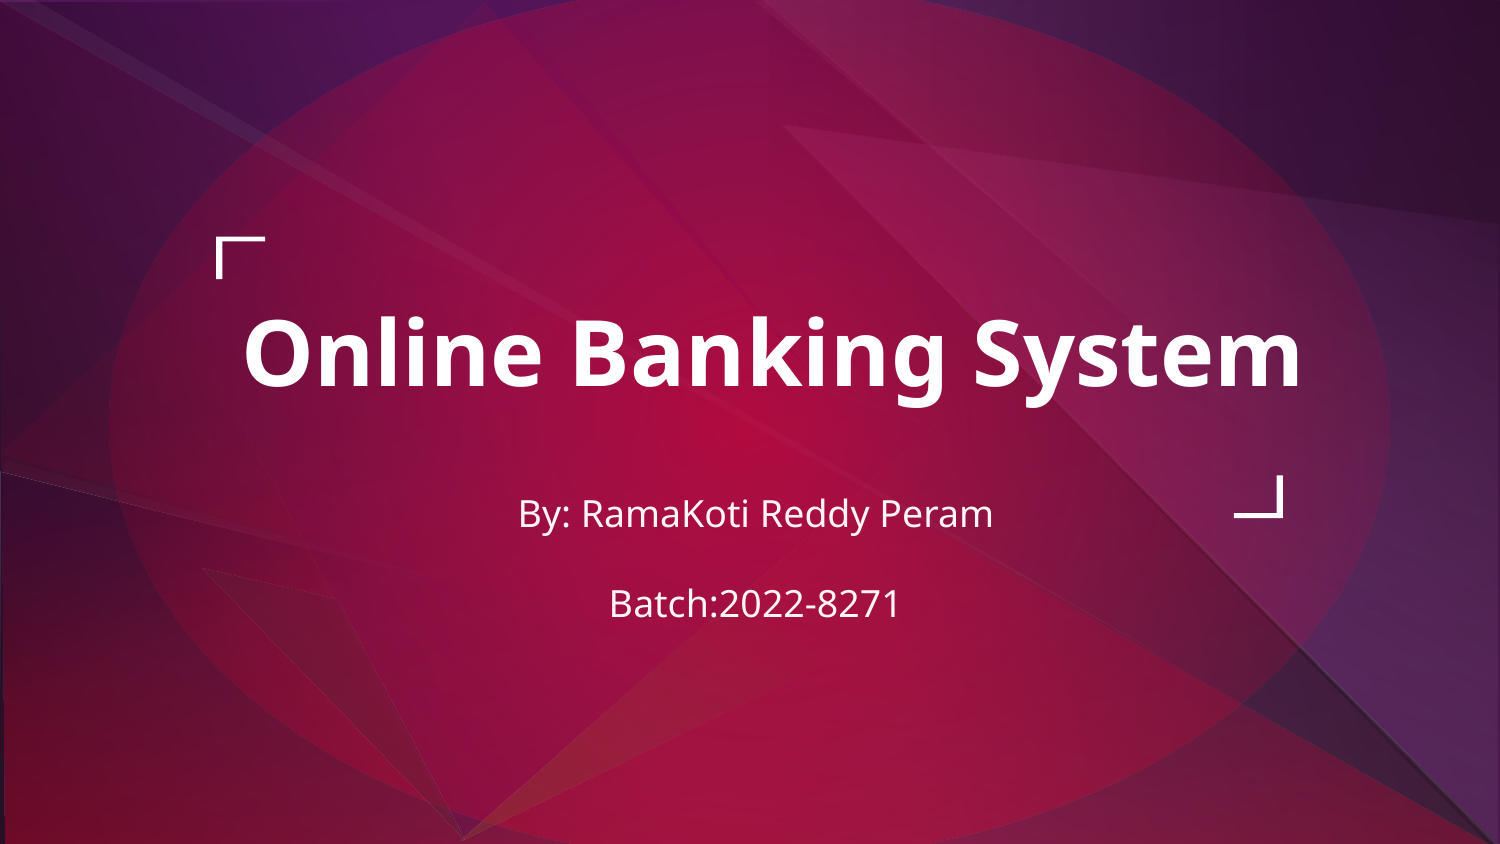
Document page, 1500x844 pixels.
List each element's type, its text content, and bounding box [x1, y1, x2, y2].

subtitle By: RamaKoti Reddy Peram Batch:2022-8271 [271, 490, 1241, 697]
title Online Banking System [156, 141, 1392, 412]
